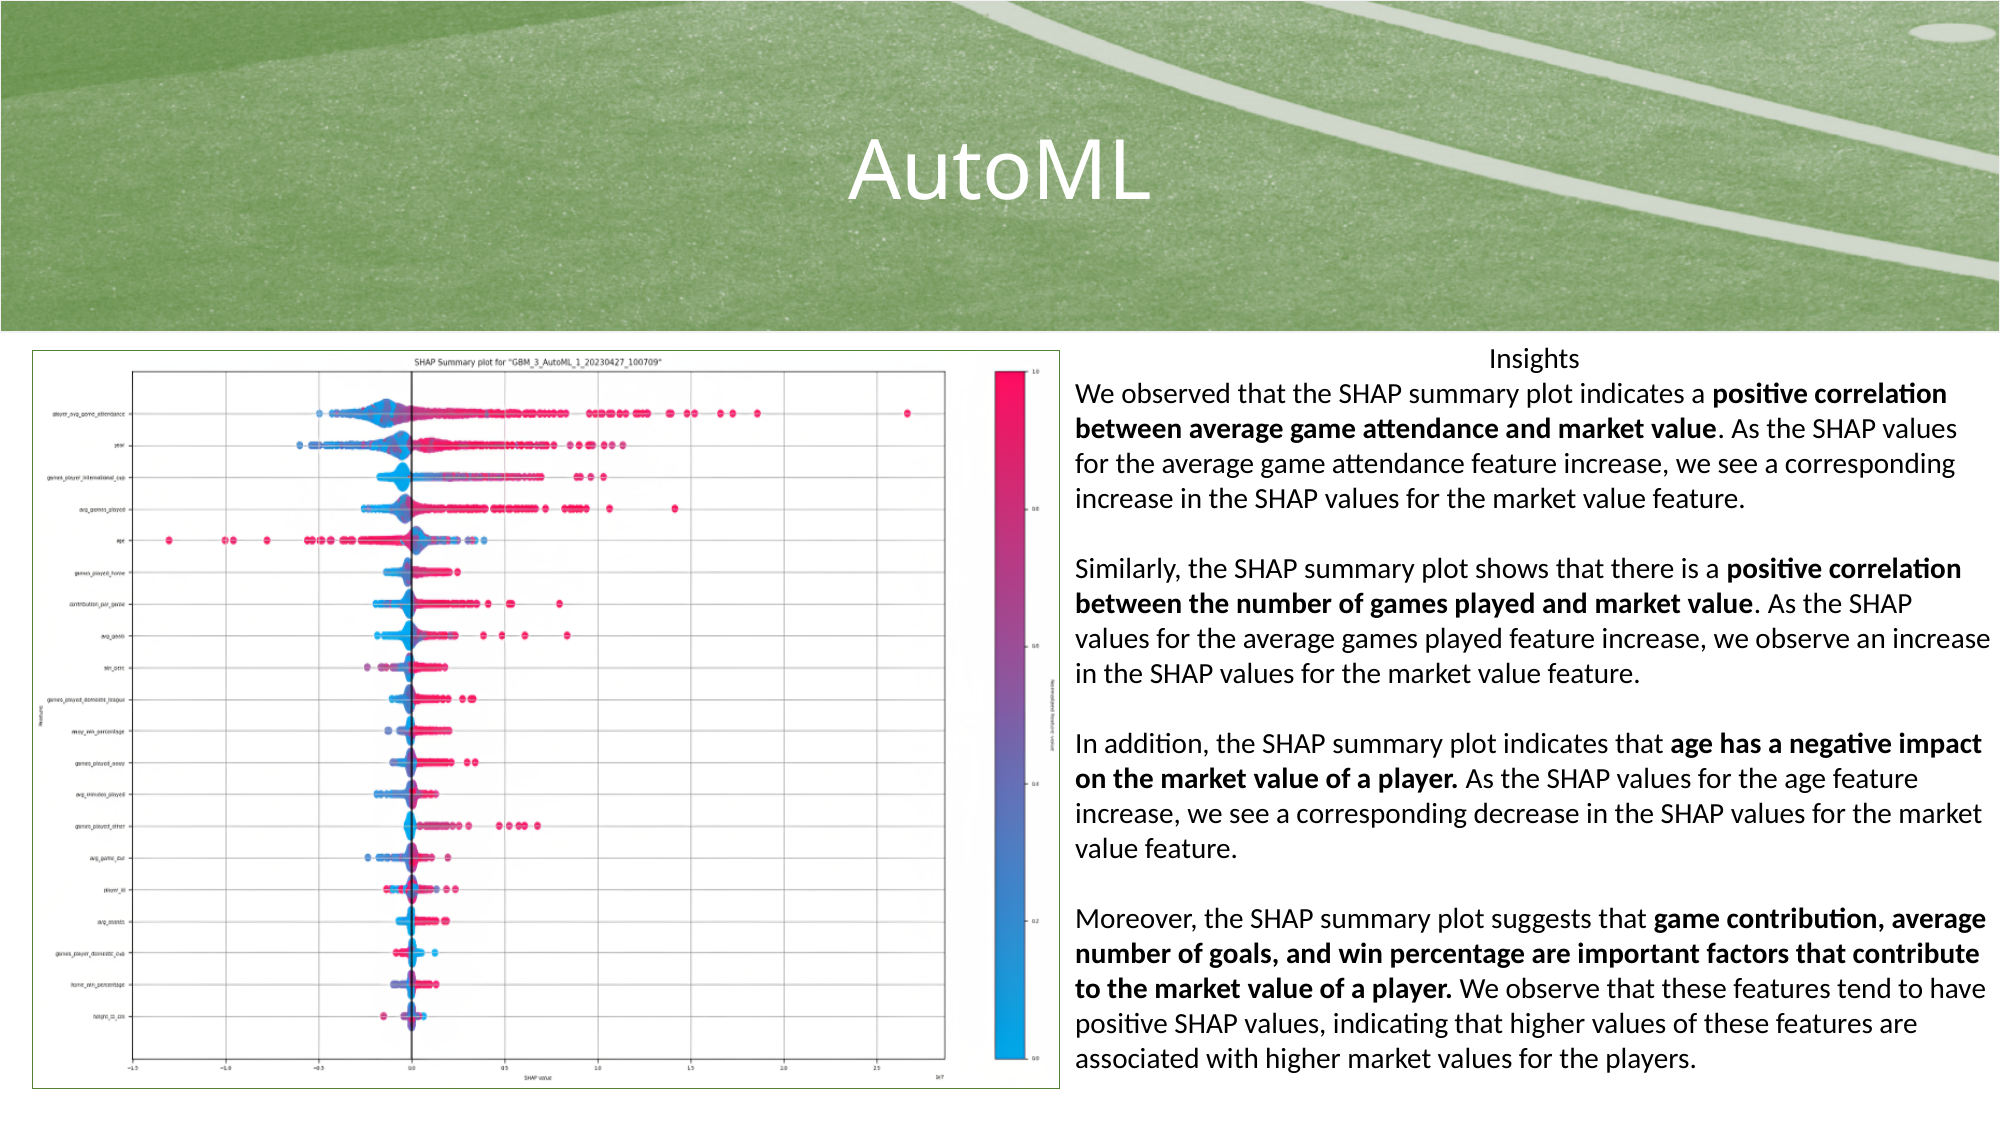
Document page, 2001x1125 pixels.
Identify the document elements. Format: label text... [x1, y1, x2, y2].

picture [32, 350, 1060, 1089]
picture [0, 0, 2000, 333]
text_box Insights We observed that the SHAP summary plot indicates a positive correlation between average game attendance and market value. As the SHAP values for the average game attendance feature increase, we see a corresponding increase in the SHAP values for the market value feature. Similarly, the SHAP summary plot shows that there is a positive correlation between the number of games played and market value. As the SHAP values for the average games played feature increase, we observe an increase in the SHAP values for the market value feature. In addition, the SHAP summary plot indicates that age has a negative impact on the market value of a player. As the SHAP values for the age feature increase, we see a corresponding decrease in the SHAP values for the market value feature. Moreover, the SHAP summary plot suggests that game contribution, average number of goals, and win percentage are important factors that contribute to the market value of a player. We observe that these features tend to have positive SHAP values, indicating that higher values of these features are associated with higher market values for the players. [1060, 333, 2000, 1082]
